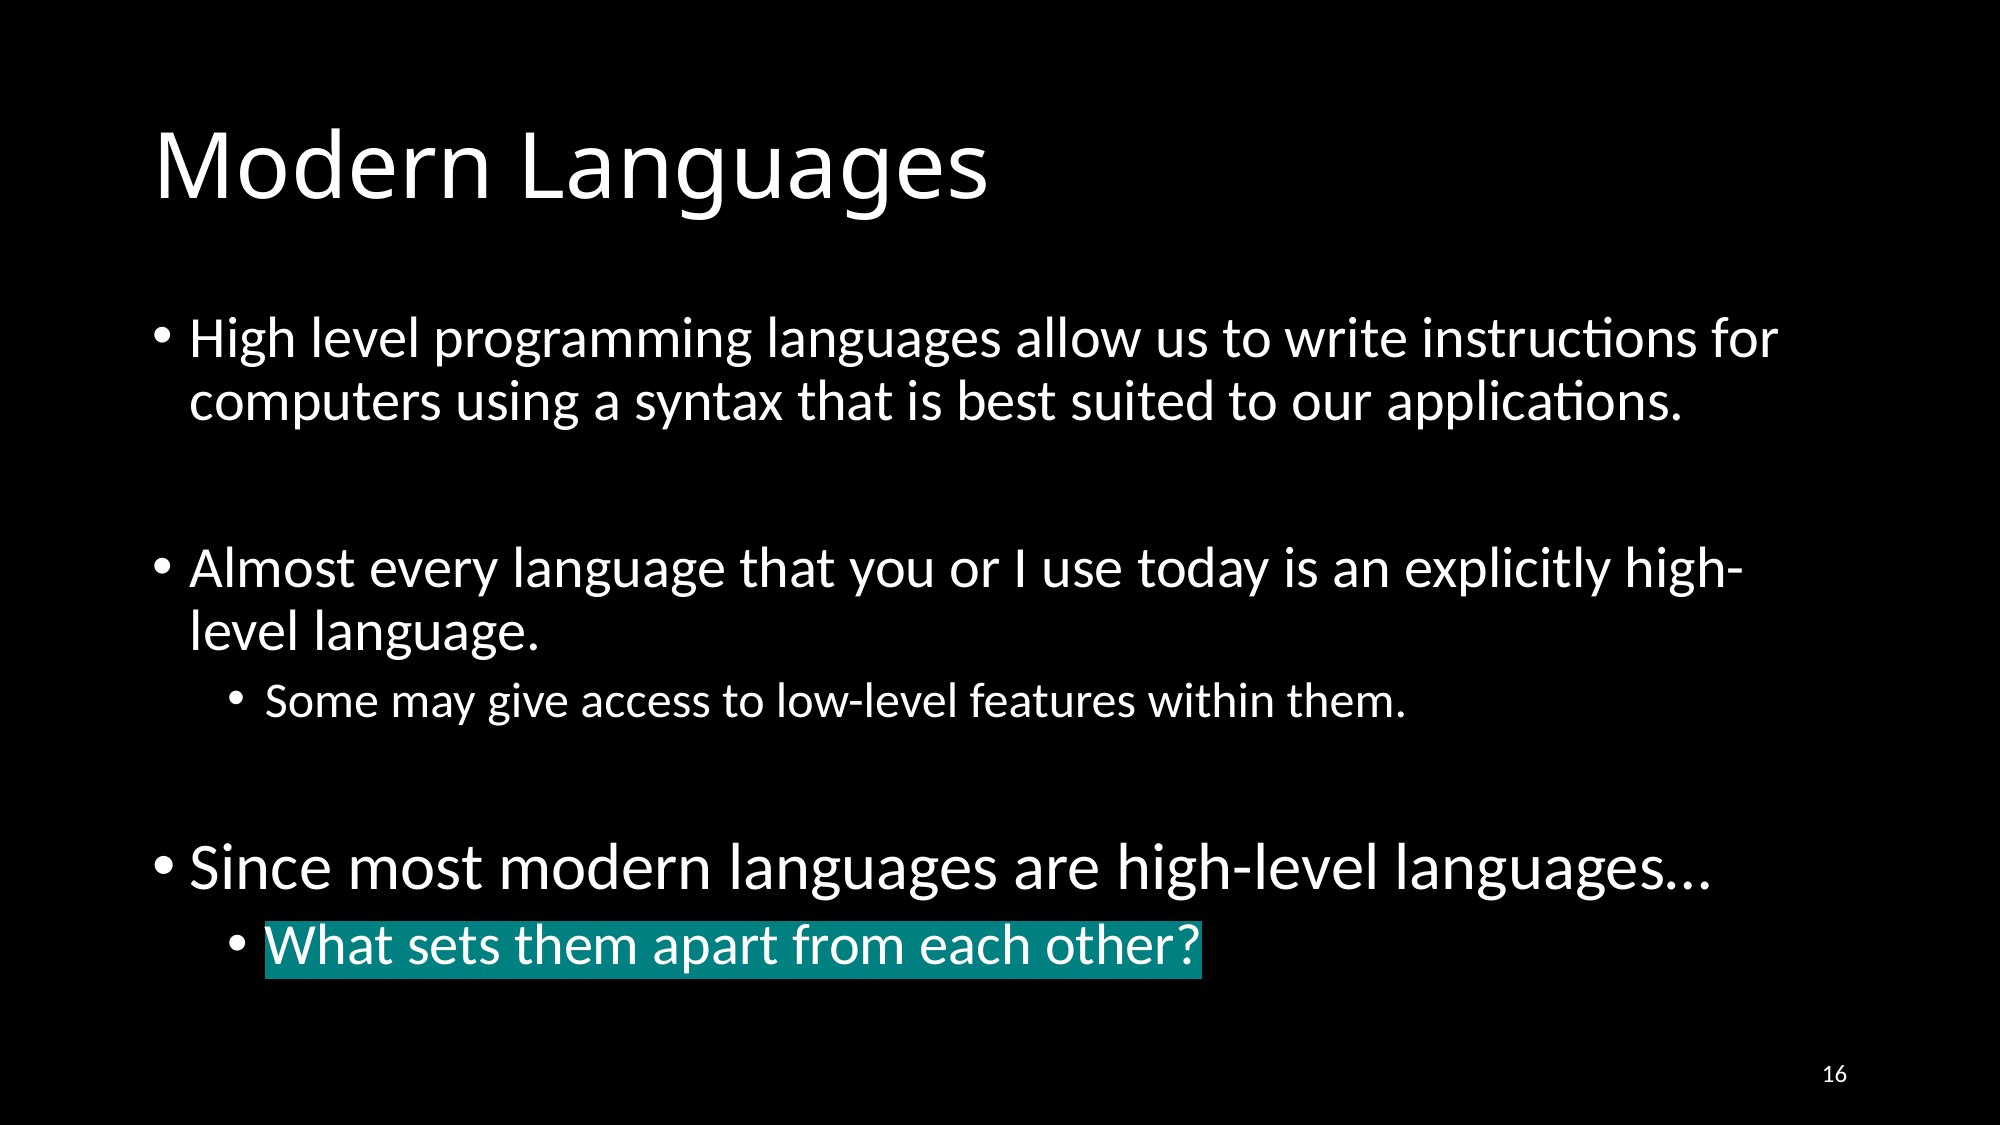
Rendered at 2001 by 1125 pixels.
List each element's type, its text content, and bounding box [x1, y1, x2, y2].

title Modern Languages [137, 59, 1863, 278]
list High level programming languages allow us to write instructions for computers using a syntax that is best suited to our applications. Almost every language that you or I use today is an explicitly high-level language. Some may give access to low-level features within them. Since most modern languages are high-level languages… What sets them apart from each other? [137, 299, 1863, 1014]
slide_number 16 [1412, 1042, 1863, 1103]
